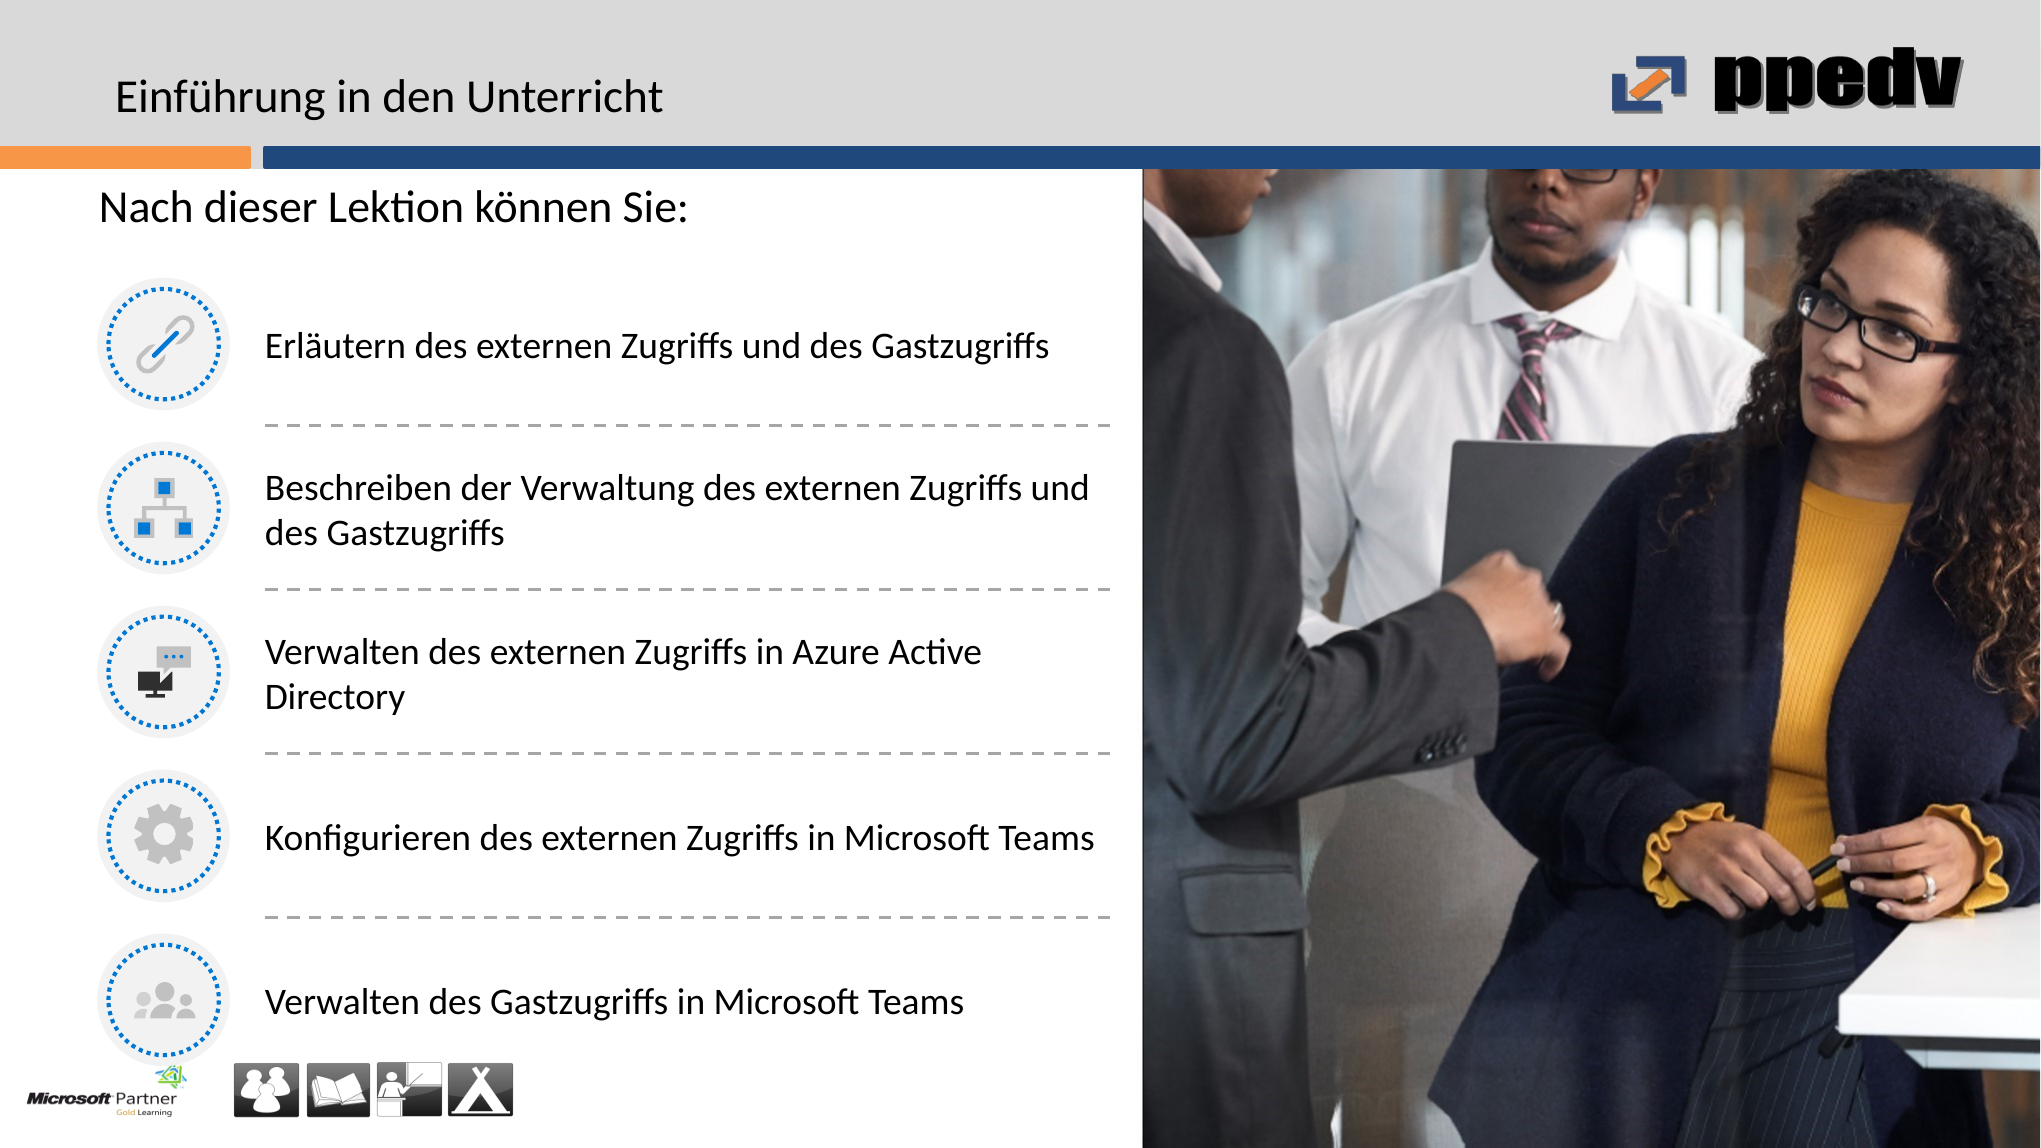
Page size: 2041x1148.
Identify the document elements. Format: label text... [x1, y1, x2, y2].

text_box Erläutern des externen Zugriffs und des Gastzugriffs [265, 321, 1113, 367]
text_box Nach dieser Lektion können Sie: [98, 176, 1204, 233]
picture [0, 169, 2041, 1148]
text_box Verwalten des Gastzugriffs in Microsoft Teams [265, 977, 1113, 1023]
text_box Beschreiben der Verwaltung des externen Zugriffs und des Gastzugriffs [265, 462, 1113, 553]
title Einführung in den Unterricht [100, 57, 1127, 130]
picture [1598, 41, 1992, 125]
text_box Verwalten des externen Zugriffs in Azure Active Directory [264, 626, 1112, 717]
text_box Konfigurieren des externen Zugriffs in Microsoft Teams [265, 813, 1113, 859]
